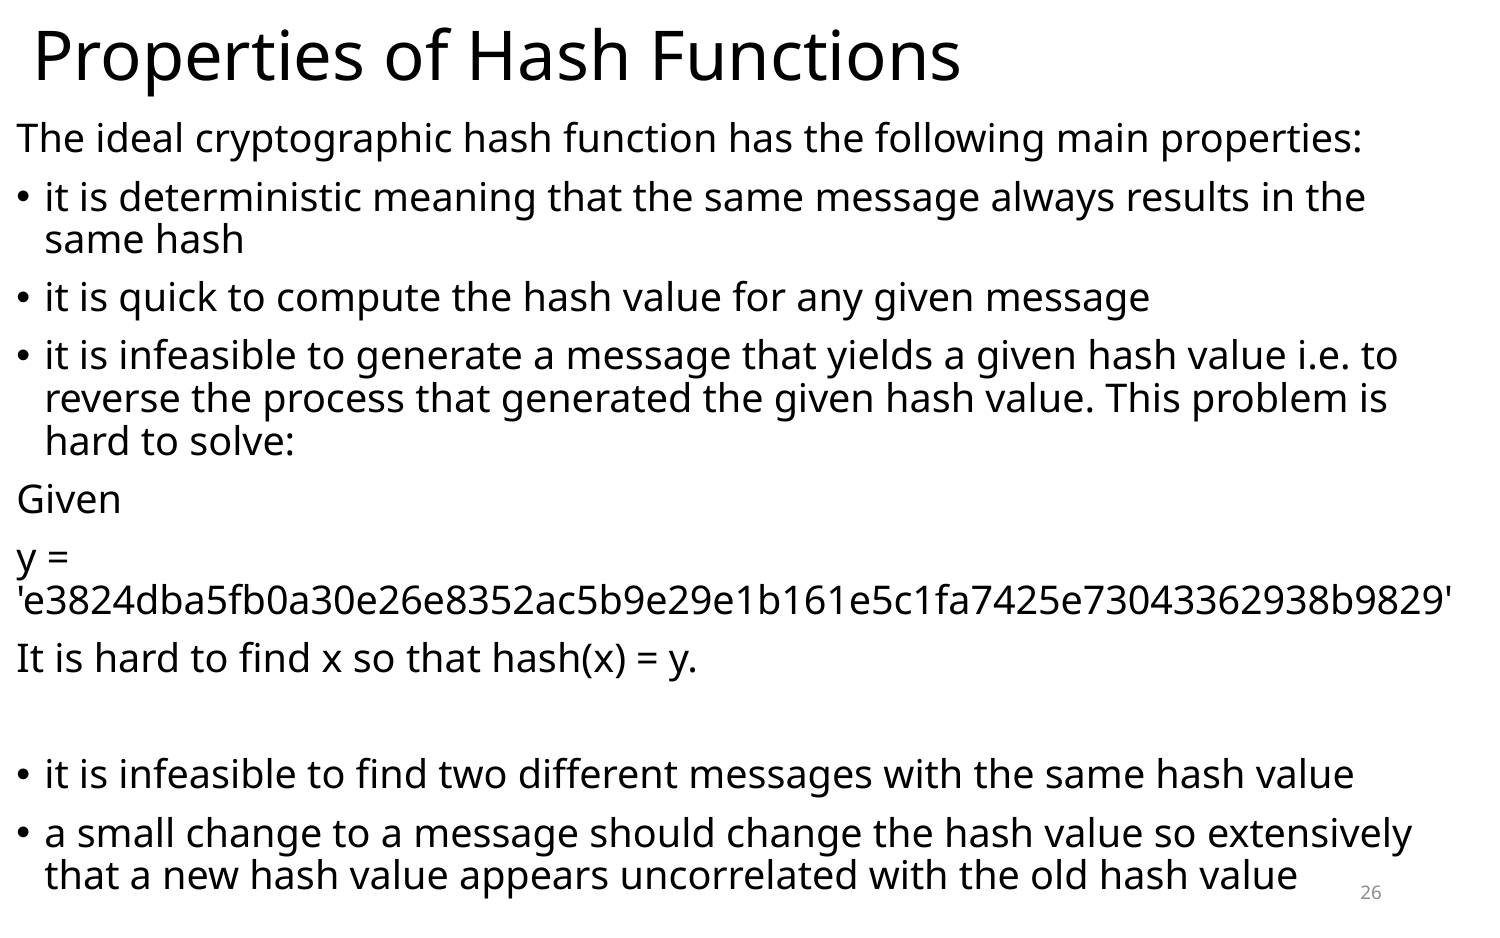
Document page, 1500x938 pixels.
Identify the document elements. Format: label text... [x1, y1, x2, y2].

slide_number 26 [1059, 868, 1397, 919]
title Properties of Hash Functions [17, 0, 1311, 125]
list The ideal cryptographic hash function has the following main properties: it is deterministic meaning that the same message always results in the same hash it is quick to compute the hash value for any given message it is infeasible to generate a message that yields a given hash value i.e. to reverse the process that generated the given hash value. This problem is hard to solve: Given y = 'e3824dba5fb0a30e26e8352ac5b9e29e1b161e5c1fa7425e73043362938b9829' It is hard to find x so that hash(x) = y. it is infeasible to find two different messages with the same hash value a small change to a message should change the hash value so extensively that a new hash value appears uncorrelated with the old hash value [1, 111, 1483, 912]
